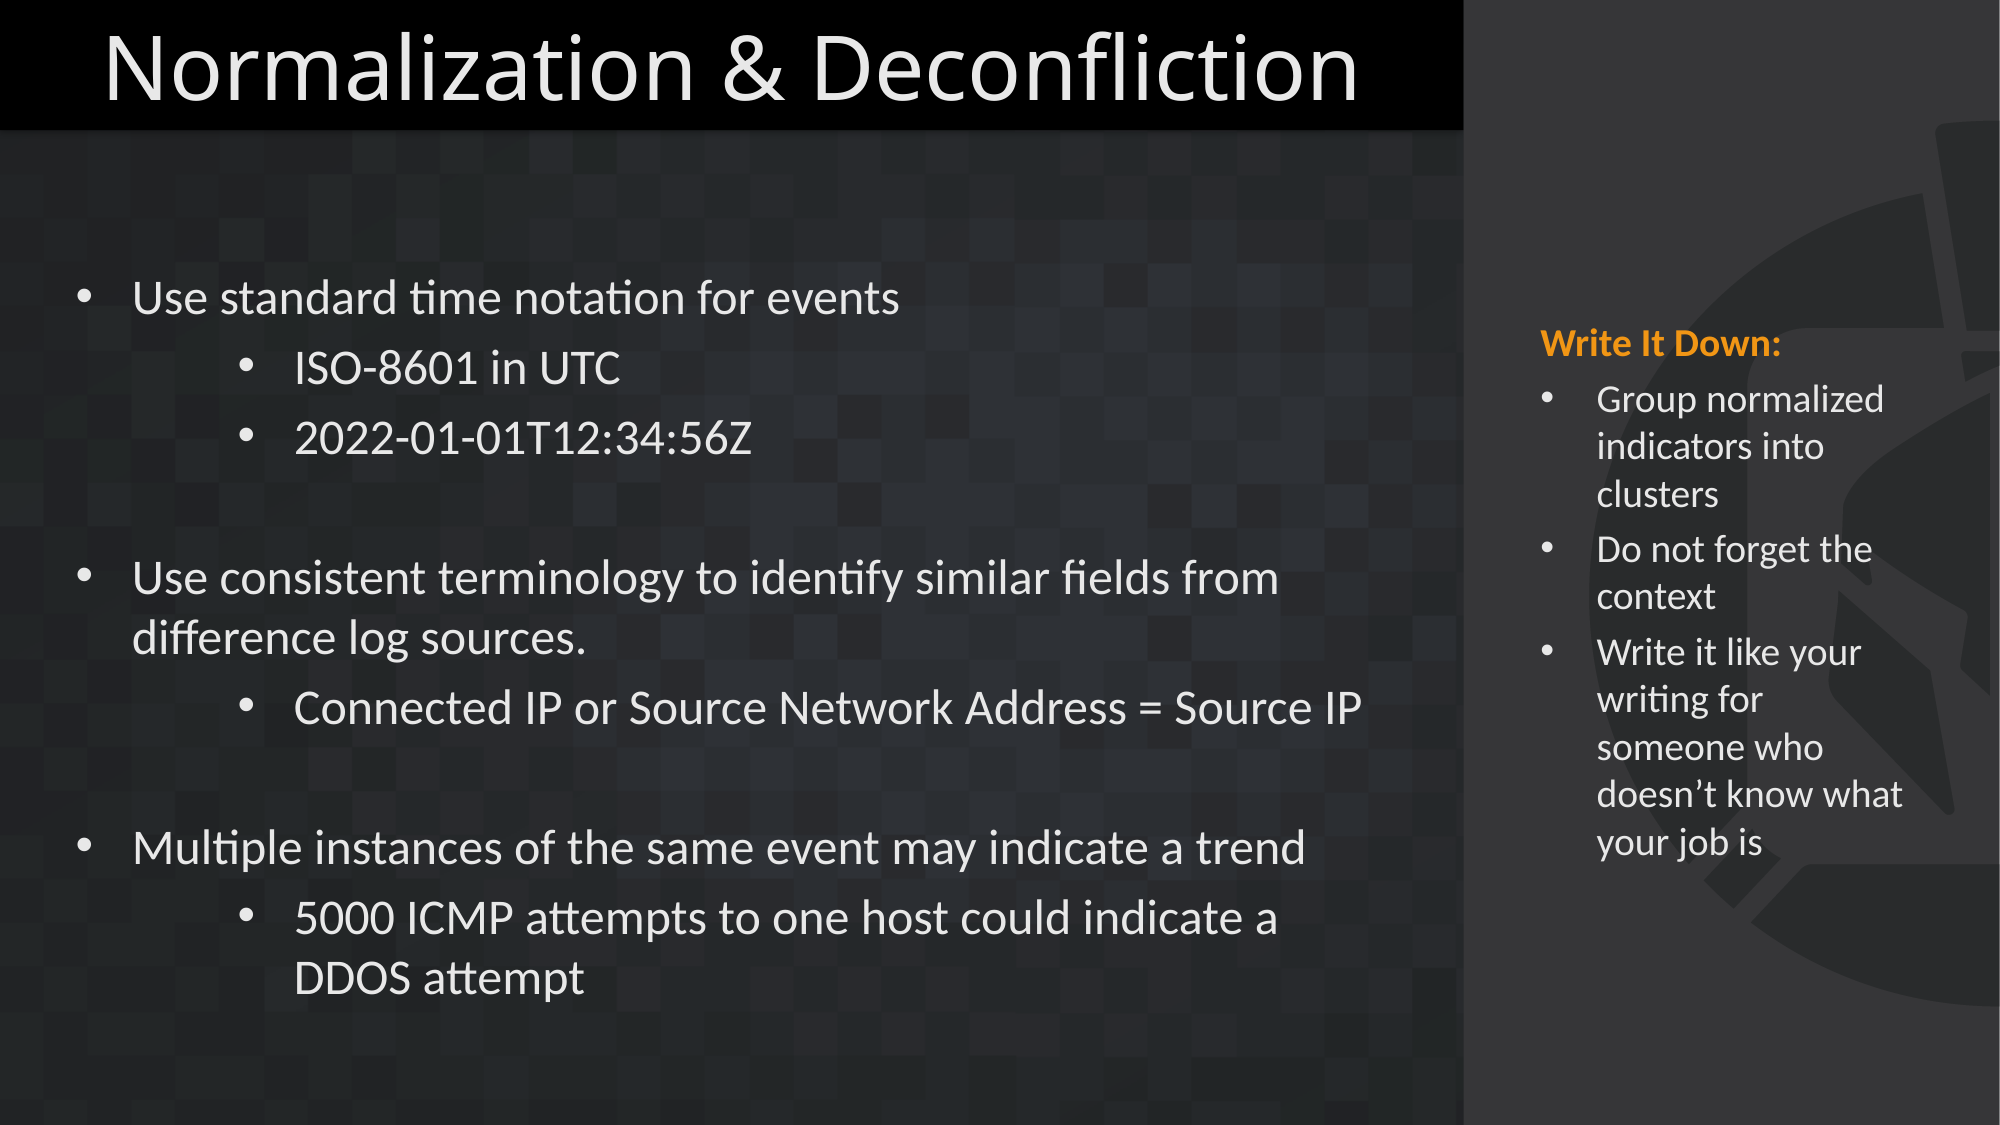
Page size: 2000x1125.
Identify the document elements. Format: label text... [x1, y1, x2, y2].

list Use standard time notation for events ISO-8601 in UTC 2022-01-01T12:34:56Z Use consistent terminology to identify similar fields from difference log sources. Connected IP or Source Network Address = Source IP Multiple instances of the same event may indicate a trend 5000 ICMP attempts to one host could indicate a DDOS attempt [55, 254, 1409, 965]
list Write It Down: Group normalized indicators into clusters Do not forget the context Write it like your writing for someone who doesn’t know what your job is [1520, 307, 1937, 1018]
picture [1520, 43, 2000, 1040]
title Normalization & Deconfliction [0, 0, 1464, 131]
